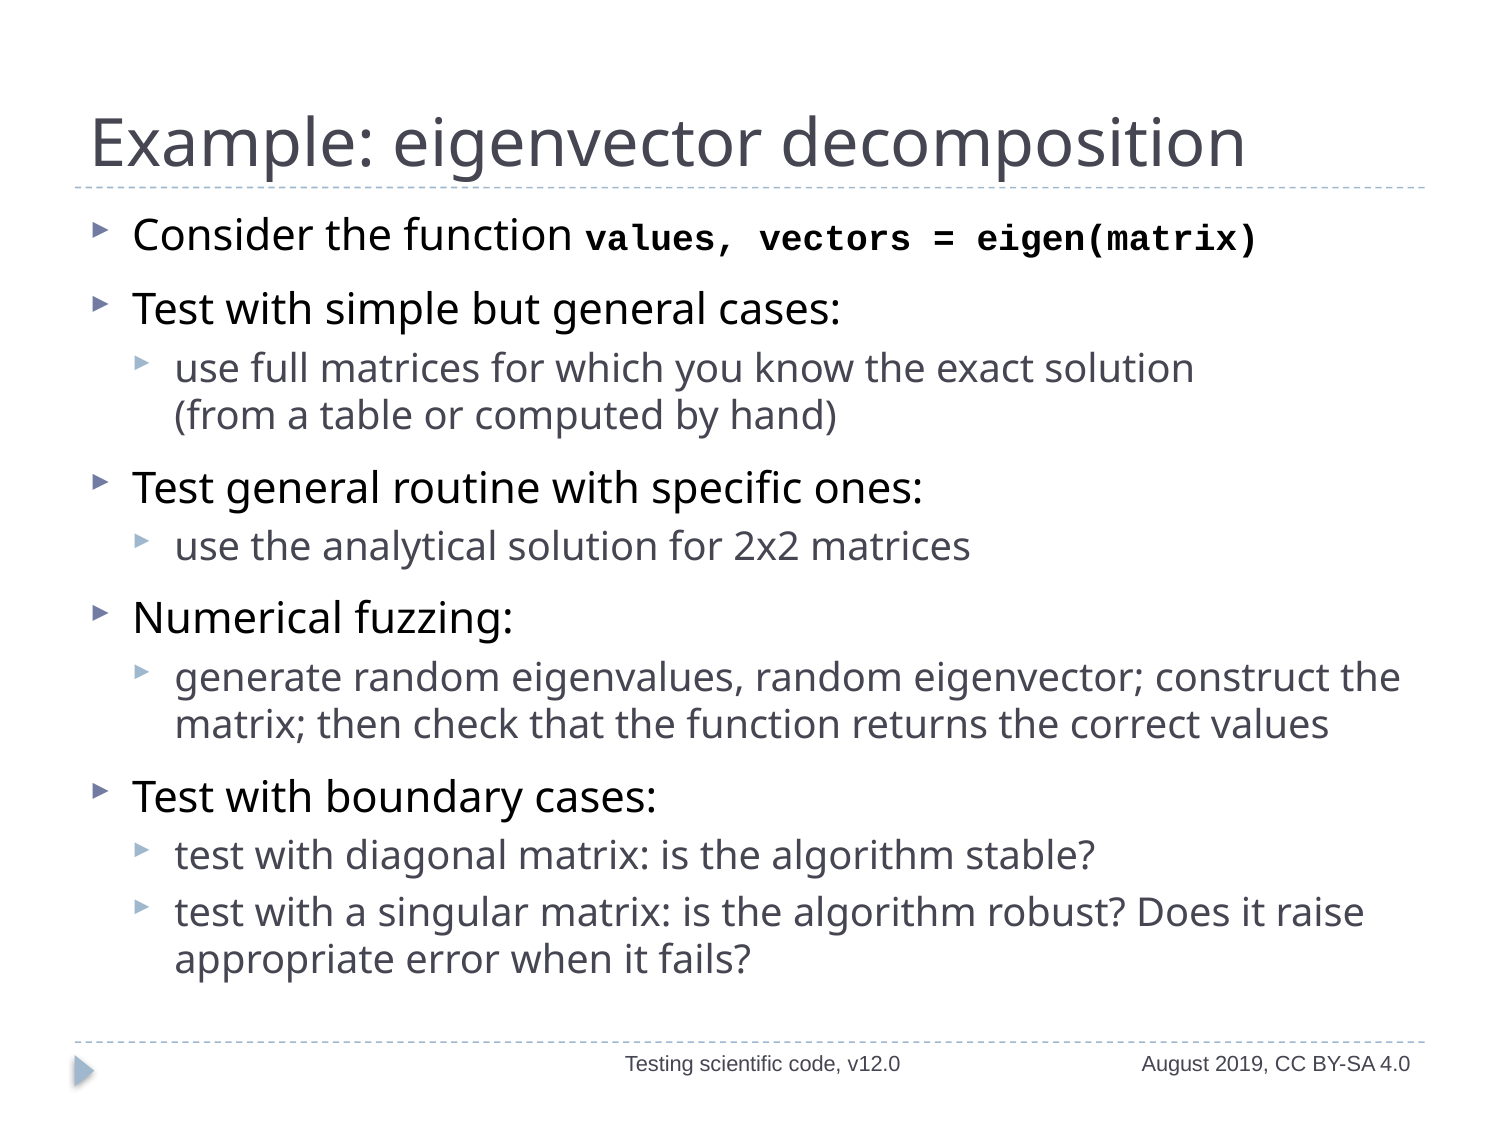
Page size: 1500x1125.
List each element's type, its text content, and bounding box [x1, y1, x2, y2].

footer Testing scientific code, v12.0 [475, 1042, 1051, 1103]
list Consider the function values, vectors = eigen(matrix) Test with simple but general cases: use full matrices for which you know the exact solution (from a table or computed by hand) Test general routine with specific ones: use the analytical solution for 2x2 matrices Numerical fuzzing: generate random eigenvalues, random eigenvector; construct the matrix; then check that the function returns the correct values Test with boundary cases: test with diagonal matrix: is the algorithm stable? test with a singular matrix: is the algorithm robust? Does it raise appropriate error when it fails? [75, 200, 1425, 1010]
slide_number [1051, 1042, 1426, 1103]
title Example: eigenvector decomposition [75, 24, 1425, 188]
